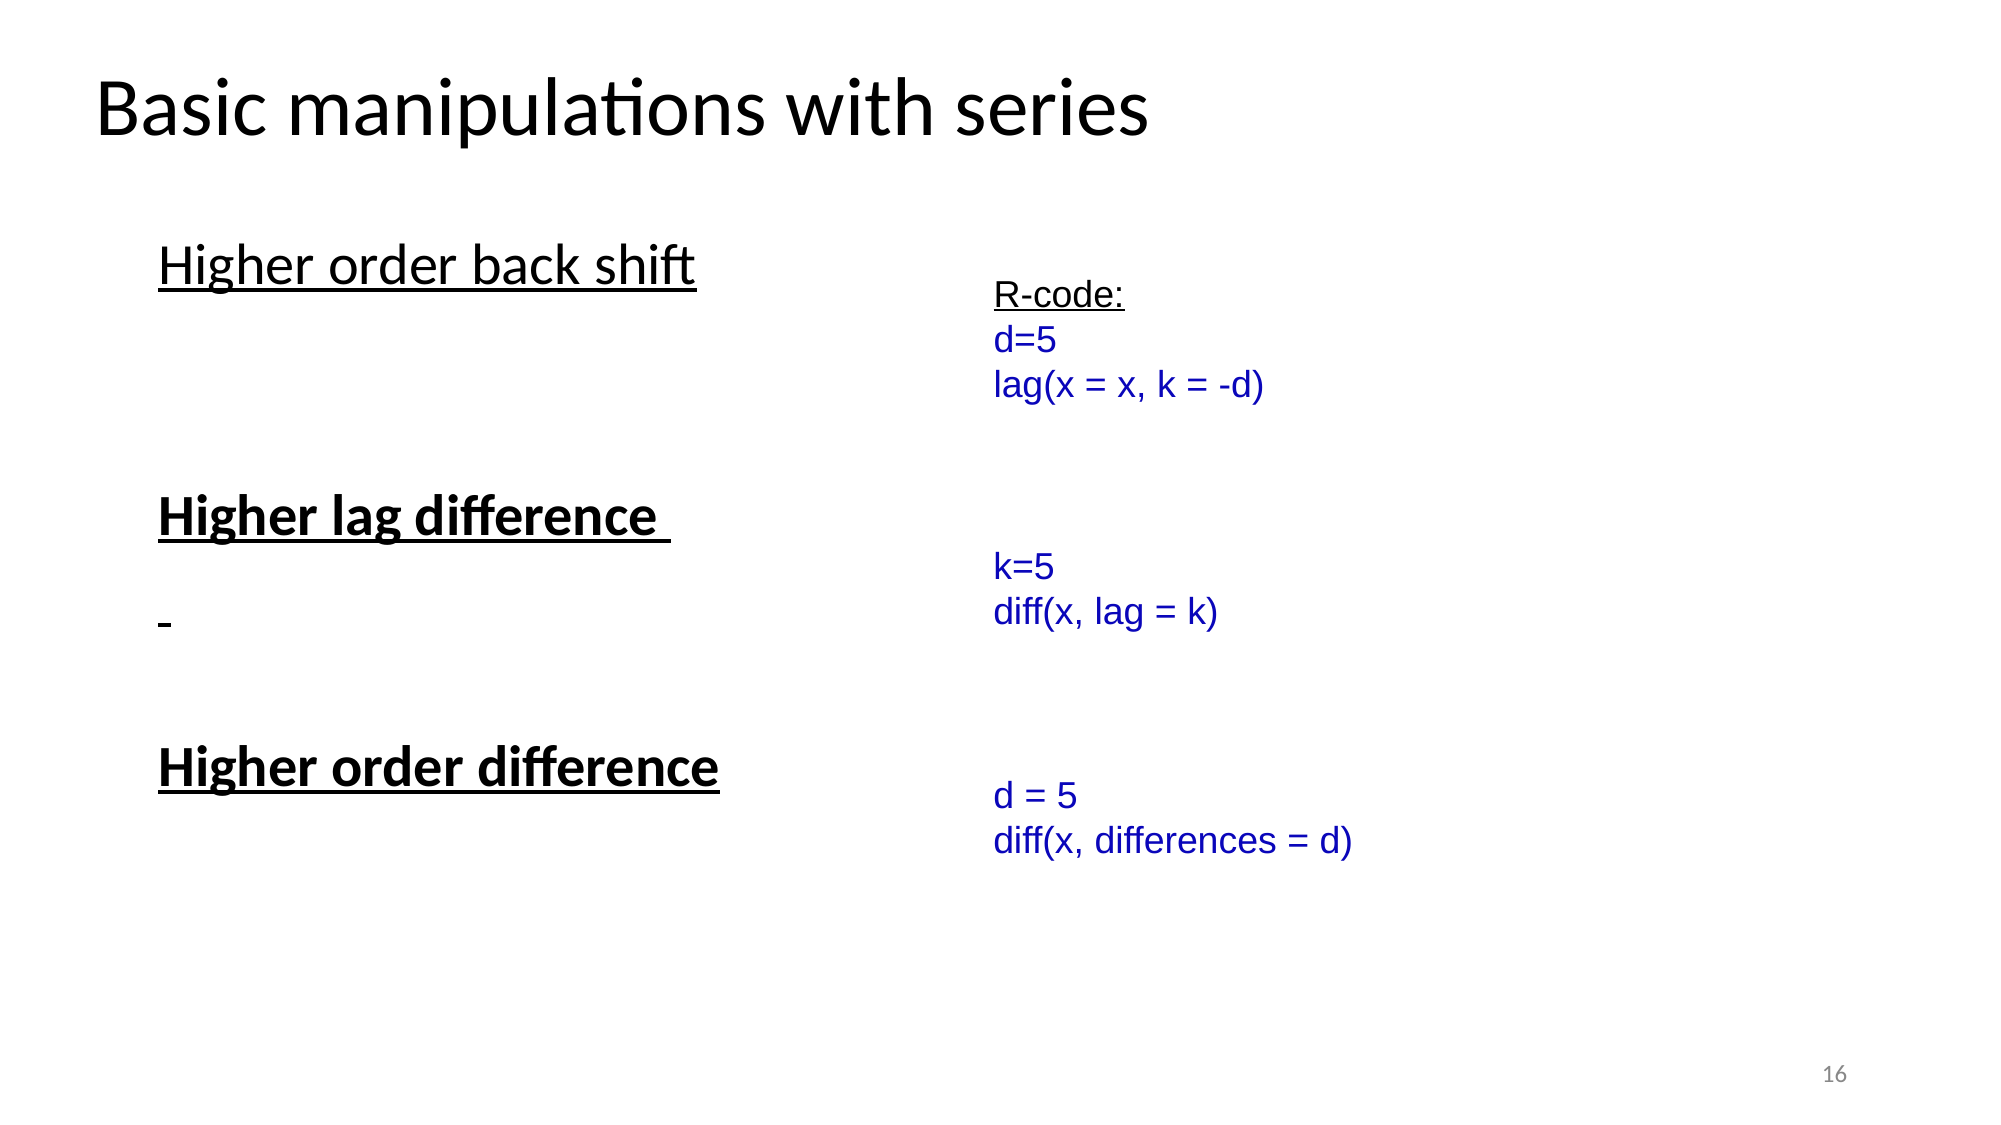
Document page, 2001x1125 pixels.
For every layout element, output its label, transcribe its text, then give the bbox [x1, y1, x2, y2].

text_box R-code: d=5 lag(x = x, k = -d) [978, 262, 1355, 412]
text_box d = 5 diff(x, differences = d) [978, 763, 1565, 869]
slide_number 16 [1412, 1042, 1863, 1103]
text_box k=5 diff(x, lag = k) [978, 534, 1565, 639]
title Basic manipulations with series [80, 0, 1725, 218]
